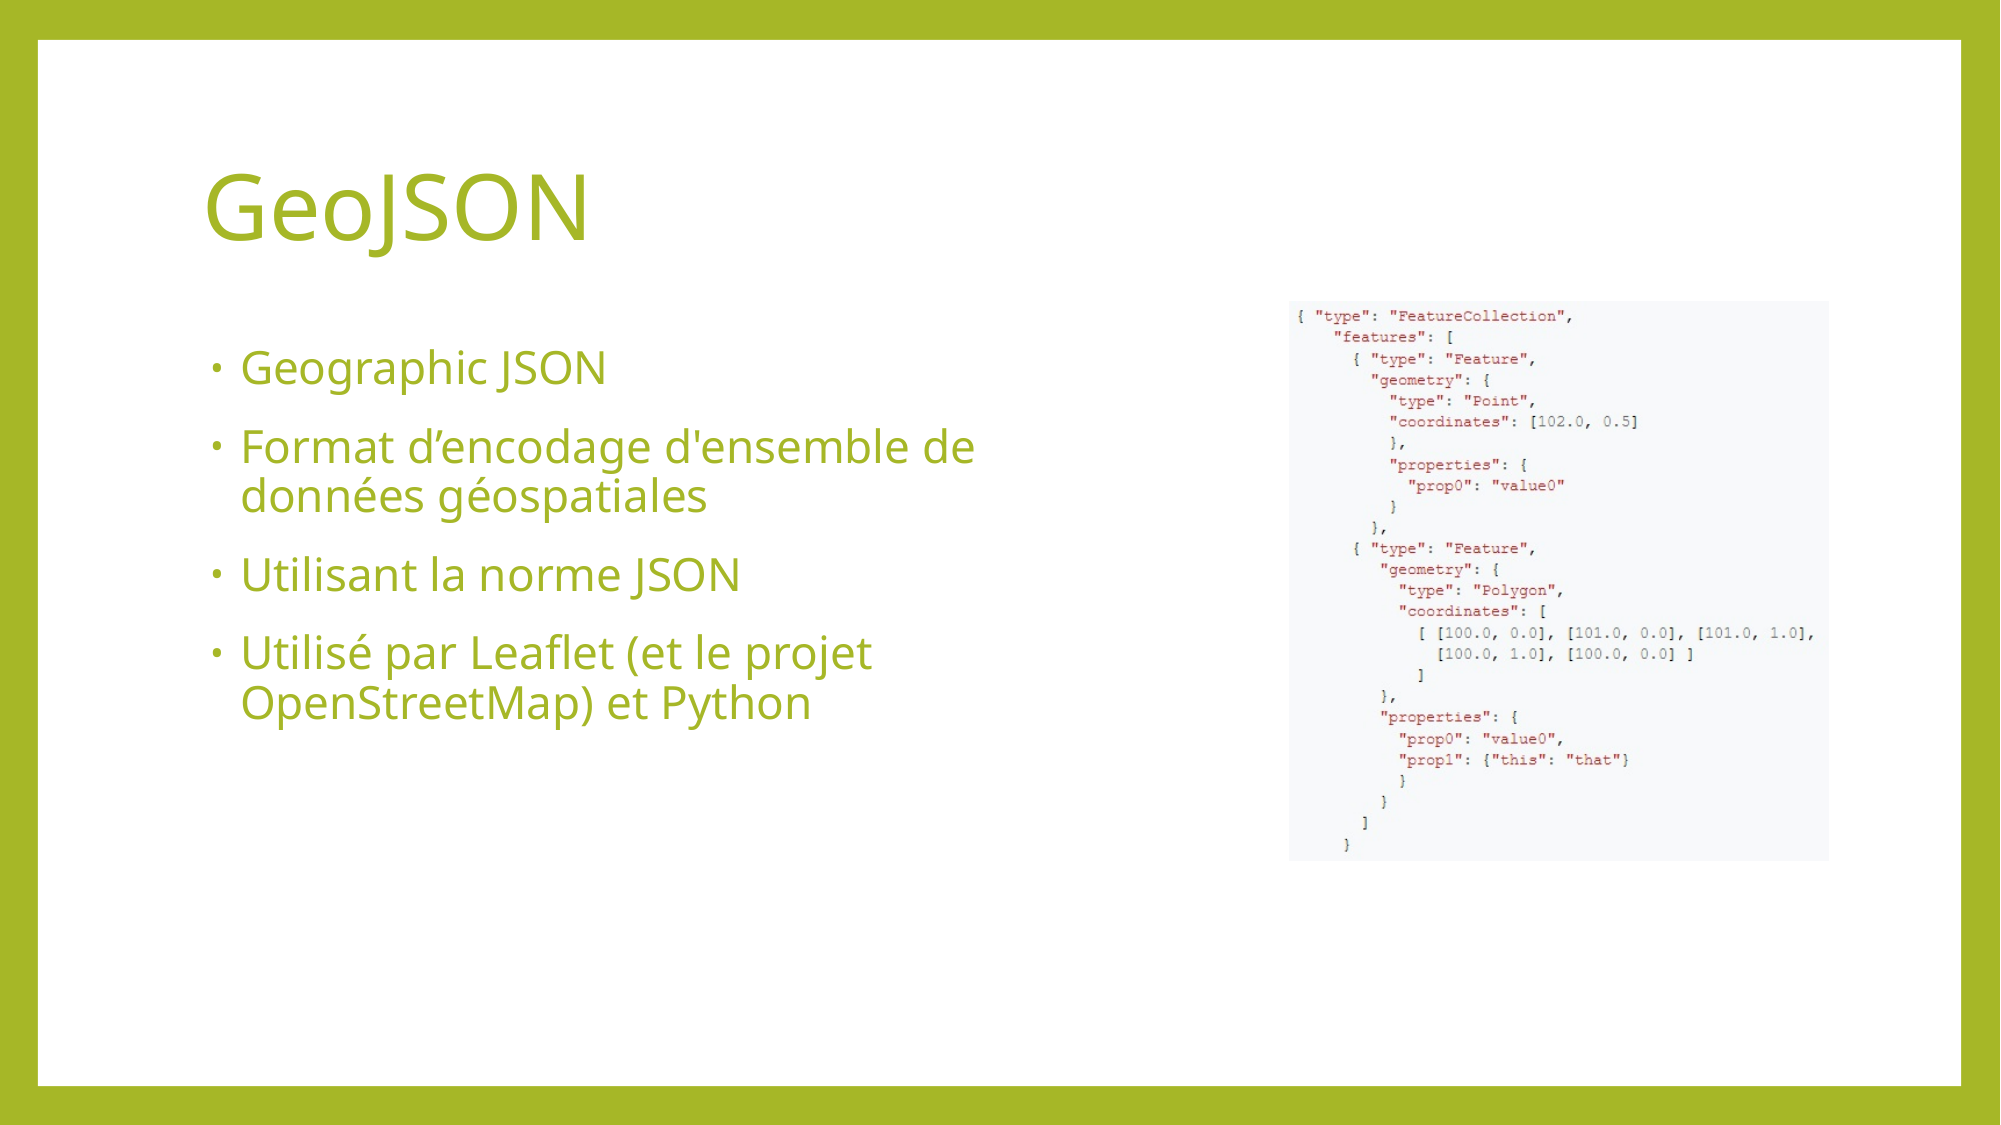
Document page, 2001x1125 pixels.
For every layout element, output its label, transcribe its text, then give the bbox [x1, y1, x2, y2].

picture [1289, 301, 1830, 862]
title GeoJSON [187, 99, 1808, 323]
list Geographic JSON Format d’encodage d'ensemble de données géospatiales Utilisant la norme JSON Utilisé par Leaflet (et le projet OpenStreetMap) et Python [187, 337, 1153, 1000]
